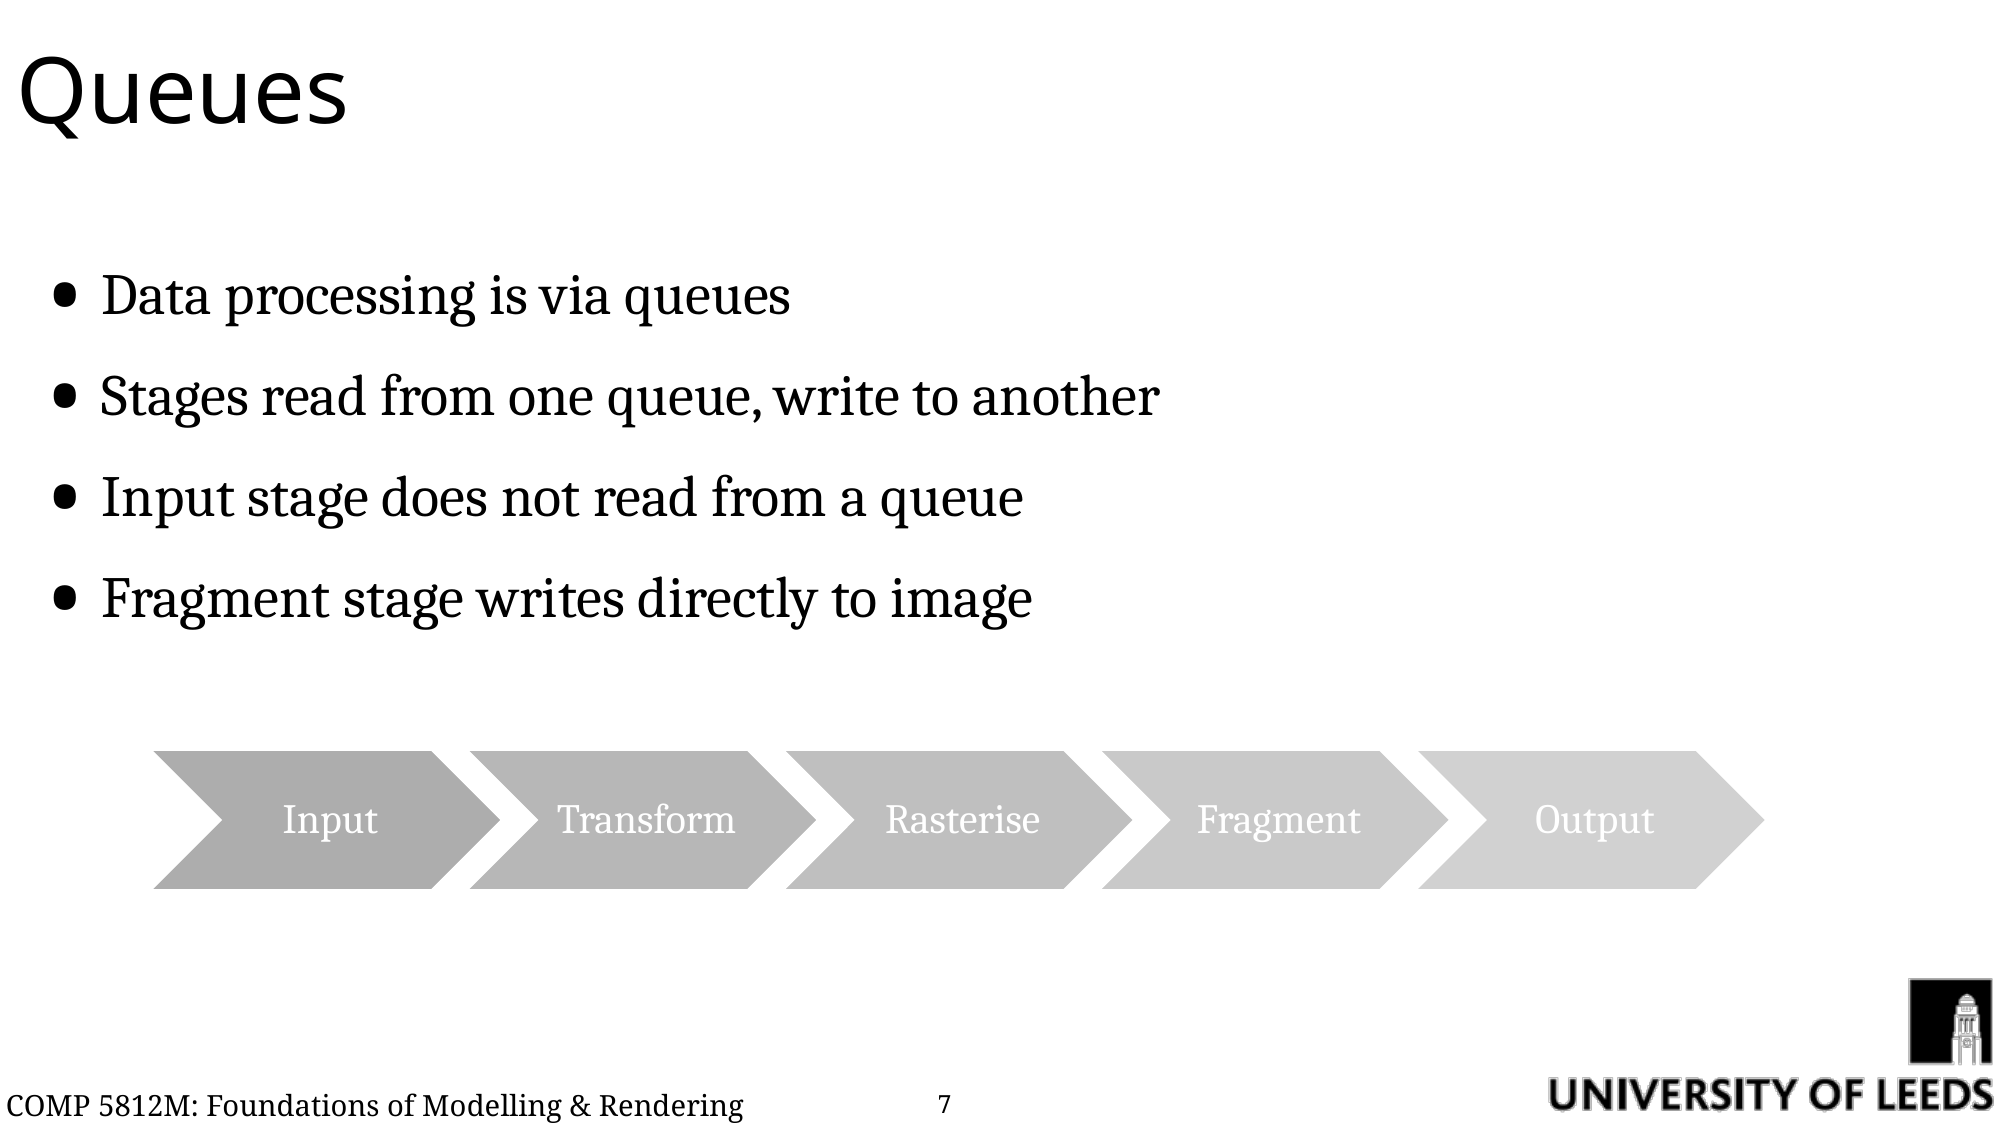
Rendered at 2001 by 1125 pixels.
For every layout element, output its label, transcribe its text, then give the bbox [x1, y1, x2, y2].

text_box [150, 666, 1767, 974]
title Queues [1, 5, 2000, 180]
list Data processing is via queues Stages read from one queue, write to another Input stage does not read from a queue Fragment stage writes directly to image [1, 180, 2000, 716]
picture [1543, 930, 2000, 1125]
